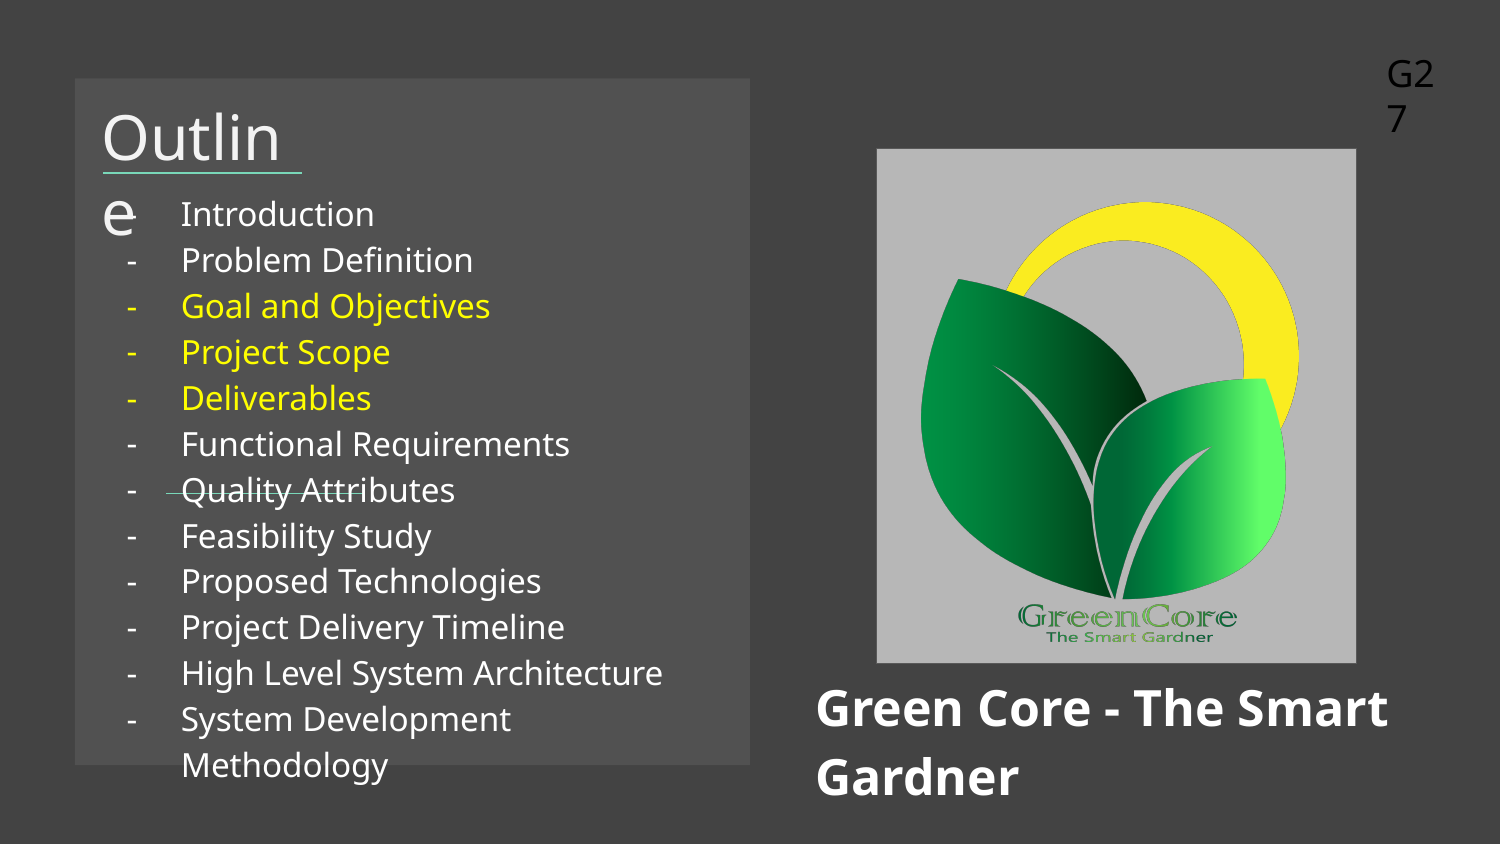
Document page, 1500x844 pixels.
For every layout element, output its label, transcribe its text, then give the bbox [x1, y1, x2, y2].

text_box [876, 148, 1357, 652]
text_box G27 [1371, 34, 1471, 98]
picture [920, 202, 1299, 645]
subtitle Introduction Problem Definition Goal and Objectives Project Scope Deliverables Functional Requirements Quality Attributes Feasibility Study Proposed Technologies Project Delivery Timeline High Level System Architecture System Development Methodology [90, 172, 715, 746]
text_box Outline [86, 82, 319, 178]
title Green Core - The Smart Gardner [799, 652, 1500, 836]
